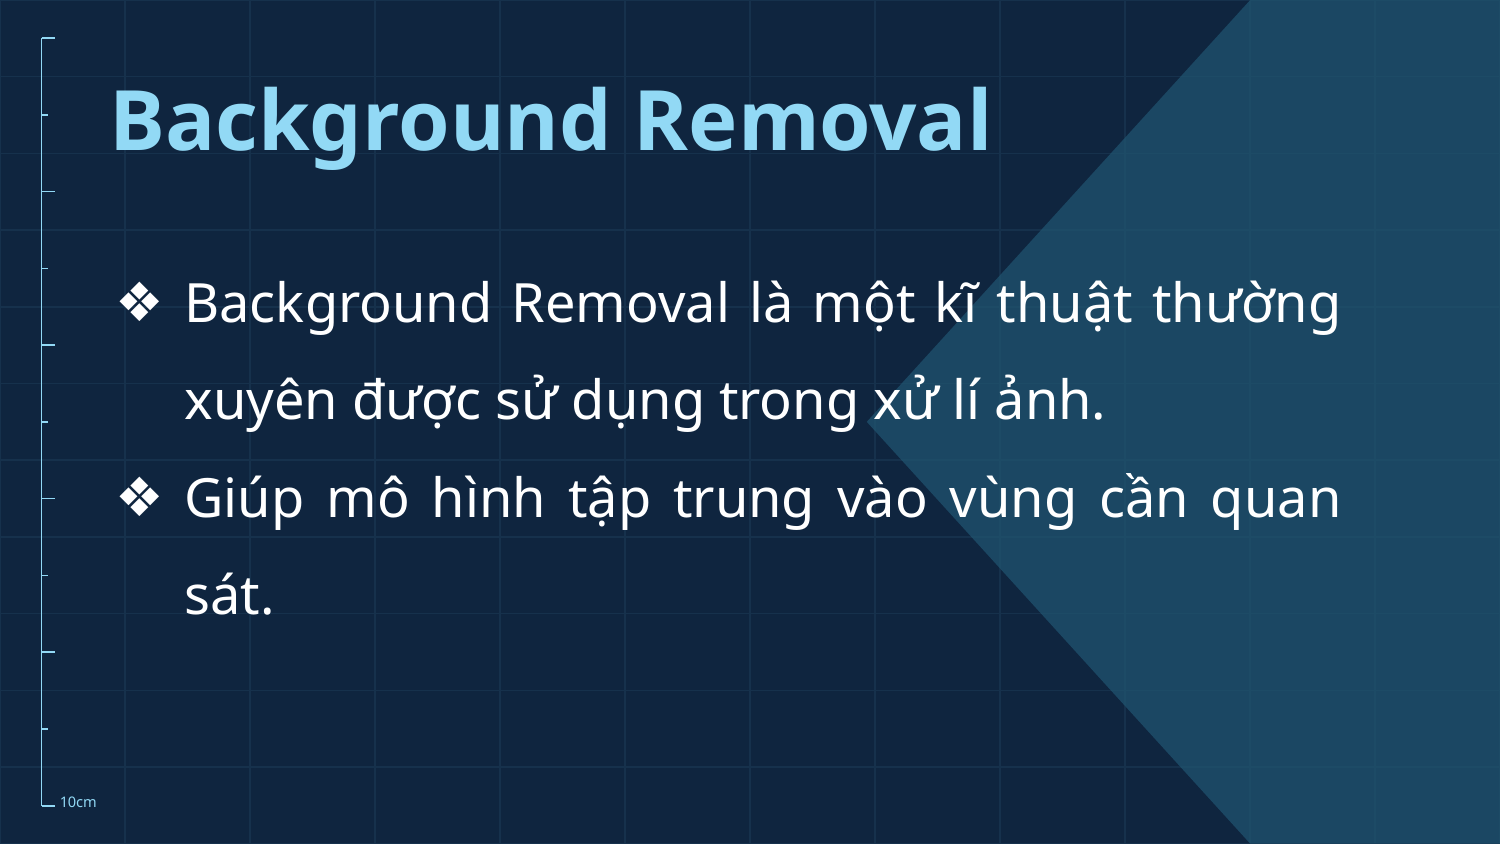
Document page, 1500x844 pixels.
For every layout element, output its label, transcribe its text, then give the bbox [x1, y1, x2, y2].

subtitle Background Removal là một kĩ thuật thường xuyên được sử dụng trong xử lí ảnh. Giúp mô hình tập trung vào vùng cần quan sát. [94, 220, 1359, 624]
title Background Removal [94, 66, 1359, 161]
